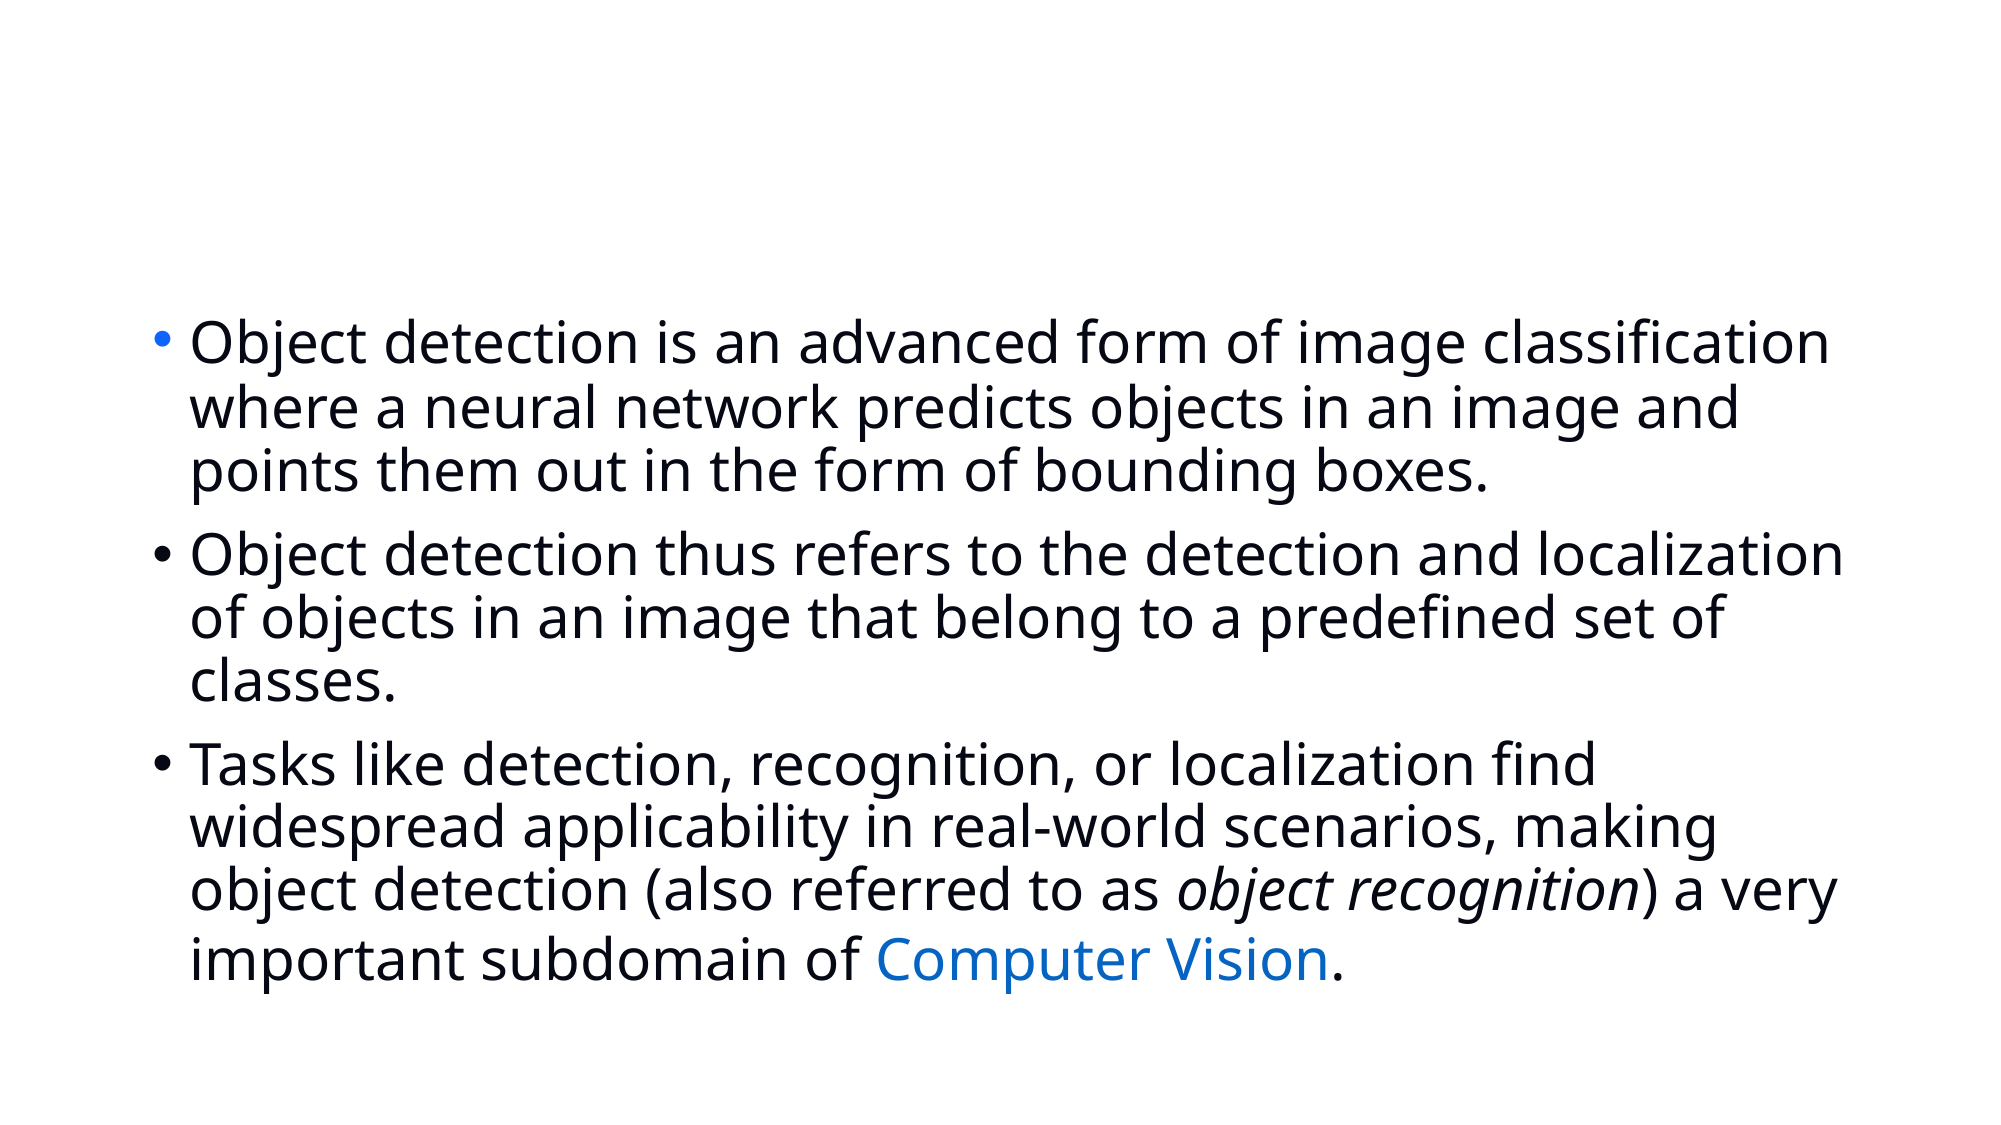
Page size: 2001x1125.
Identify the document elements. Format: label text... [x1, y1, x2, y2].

list Object detection is an advanced form of image classification where a neural network predicts objects in an image and points them out in the form of bounding boxes. Object detection thus refers to the detection and localization of objects in an image that belong to a predefined set of classes. Tasks like detection, recognition, or localization find widespread applicability in real-world scenarios, making object detection (also referred to as object recognition) a very important subdomain of Computer Vision. [137, 299, 1863, 1014]
